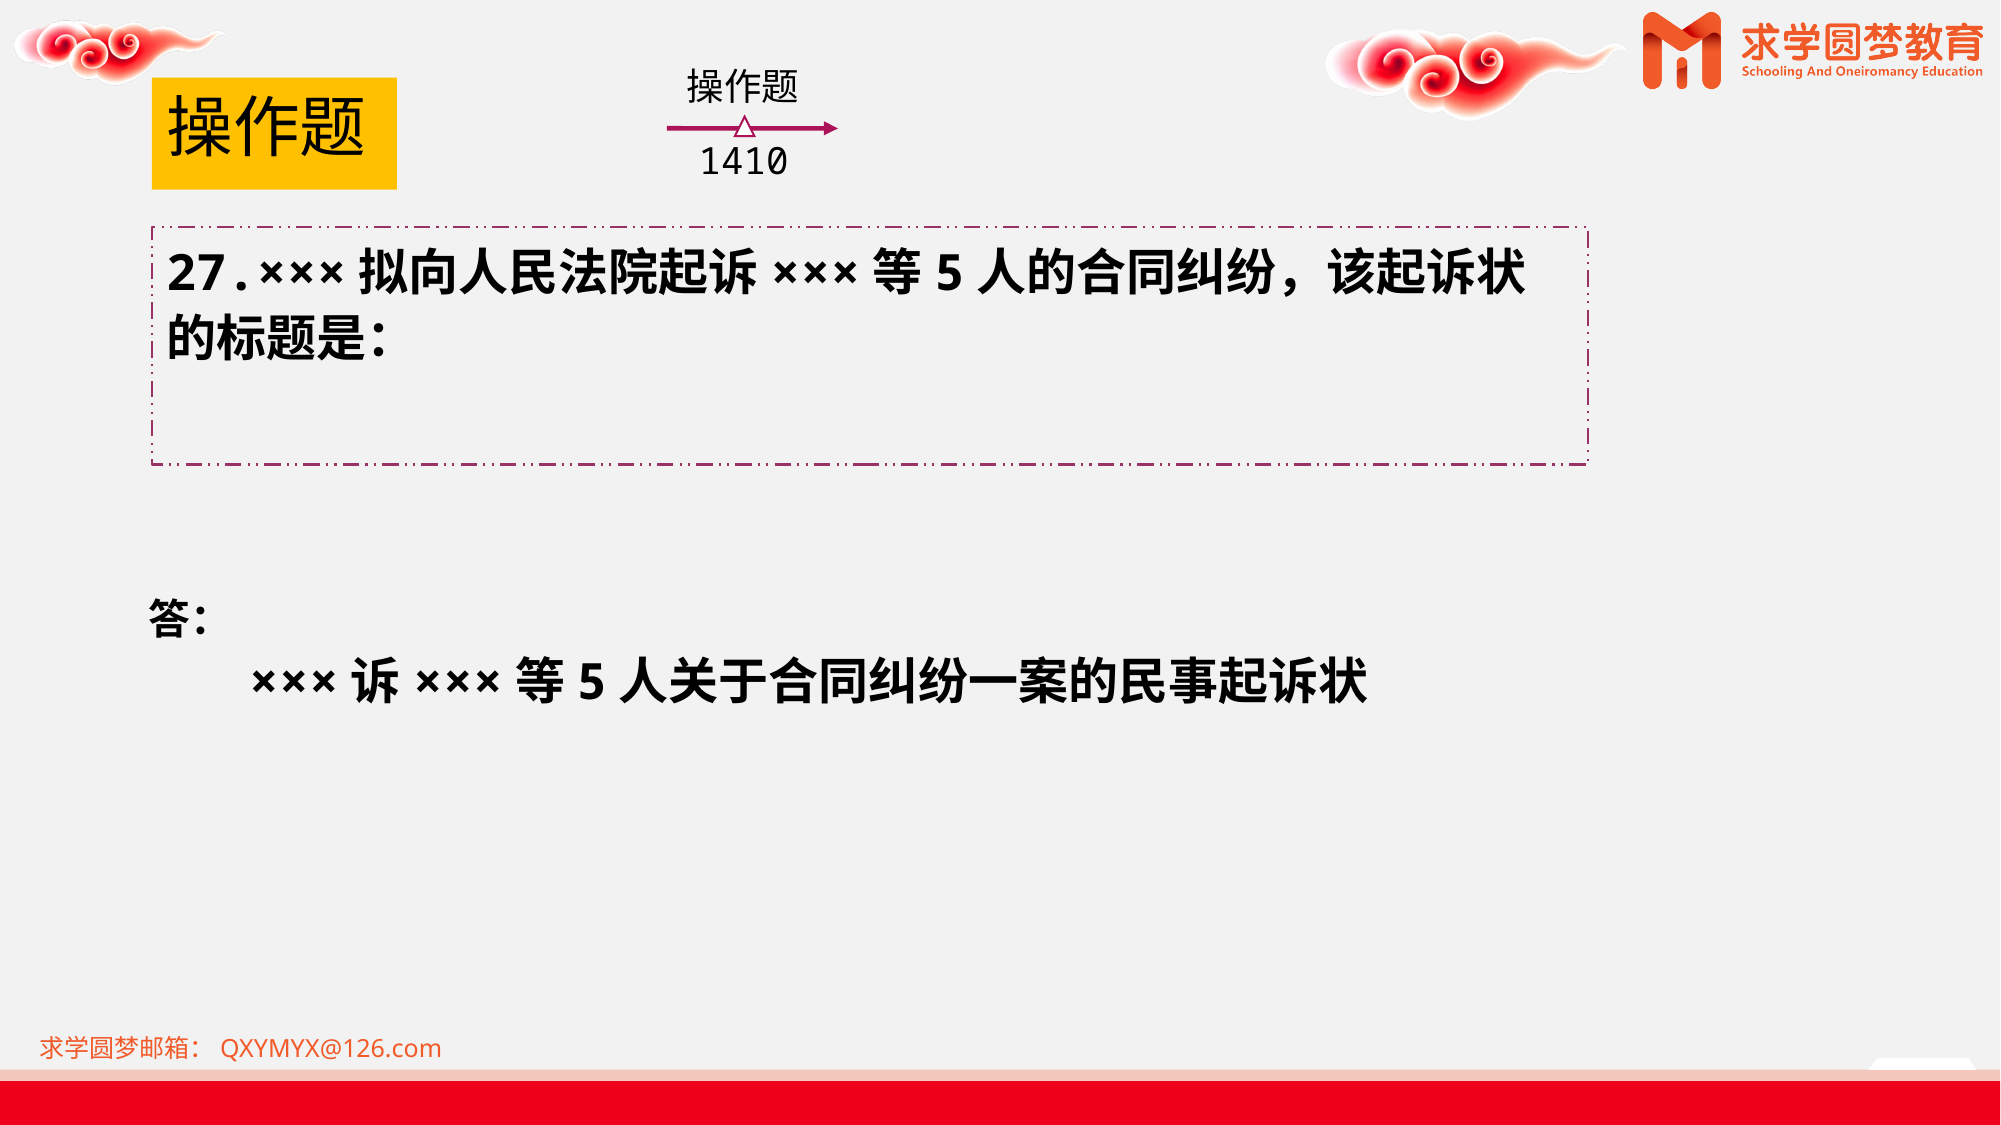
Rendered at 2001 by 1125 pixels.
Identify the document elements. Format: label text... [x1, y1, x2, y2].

list 27.×××拟向人民法院起诉×××等5人的合同纠纷，该起诉状的标题是： [151, 227, 1588, 465]
picture [0, 0, 248, 95]
text_box 答： ×××诉×××等5人关于合同纠纷一案的民事起诉状 [134, 580, 1632, 717]
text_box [666, 55, 838, 190]
picture [1304, 0, 2000, 134]
title 操作题 [151, 77, 397, 190]
